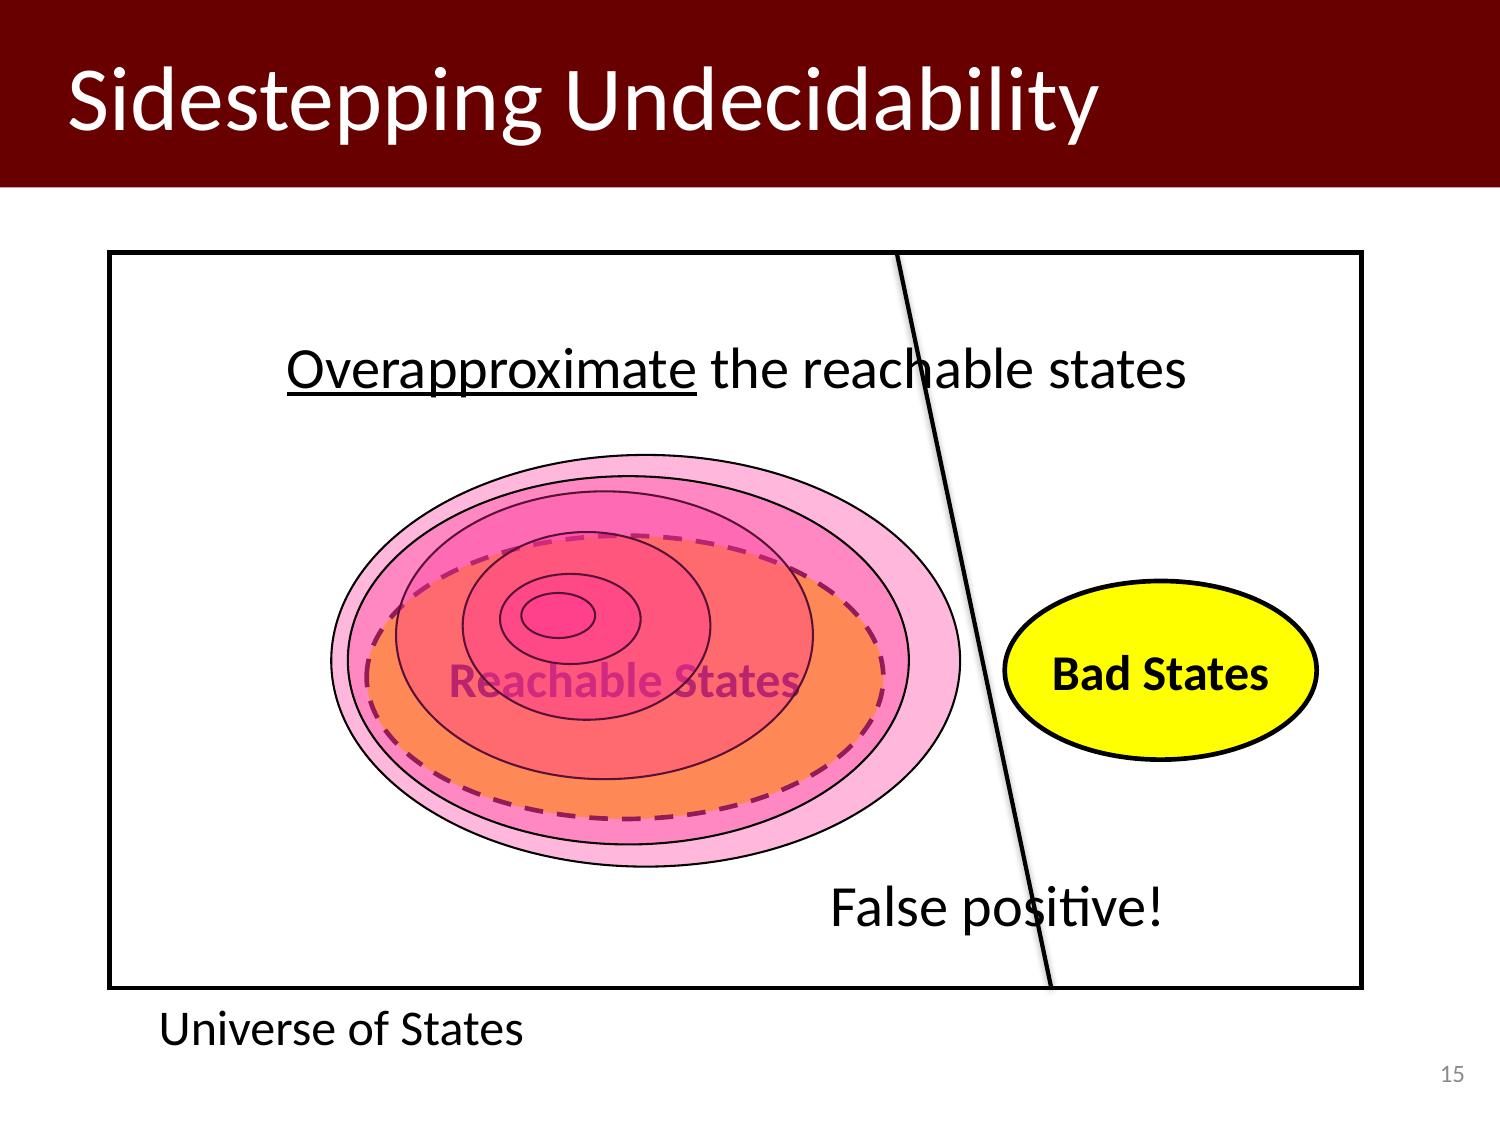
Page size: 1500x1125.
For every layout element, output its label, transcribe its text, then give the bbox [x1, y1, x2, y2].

text_box Universe of States [143, 988, 539, 1064]
text_box Bad States [1055, 580, 1317, 760]
title Sidestepping Undecidability [0, 0, 1500, 188]
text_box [896, 252, 1052, 989]
text_box [109, 252, 892, 988]
text_box False positive! [1055, 860, 1181, 946]
text_box Overapproximate the reachable states [1055, 322, 1203, 408]
text_box [1052, 252, 1362, 988]
text_box [331, 454, 891, 867]
text_box False positive! [815, 860, 891, 946]
text_box [347, 476, 891, 845]
text_box Overapproximate the reachable states [272, 322, 891, 408]
slide_number 15 [1130, 1042, 1481, 1103]
